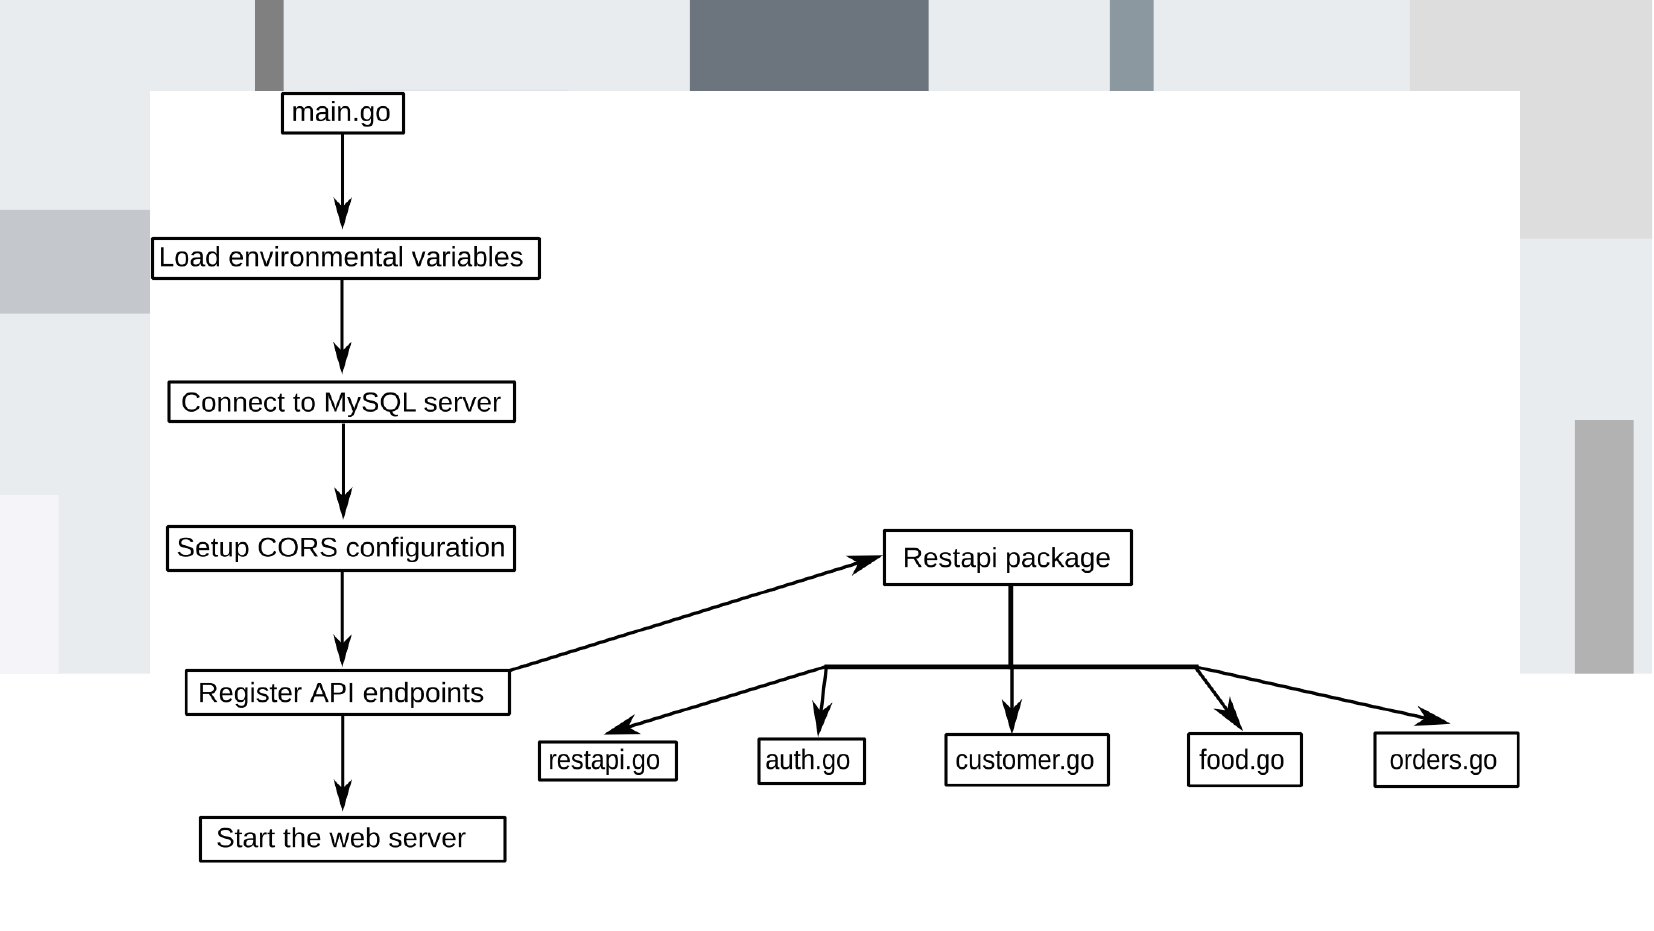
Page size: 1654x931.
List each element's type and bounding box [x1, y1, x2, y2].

picture [149, 91, 1520, 863]
